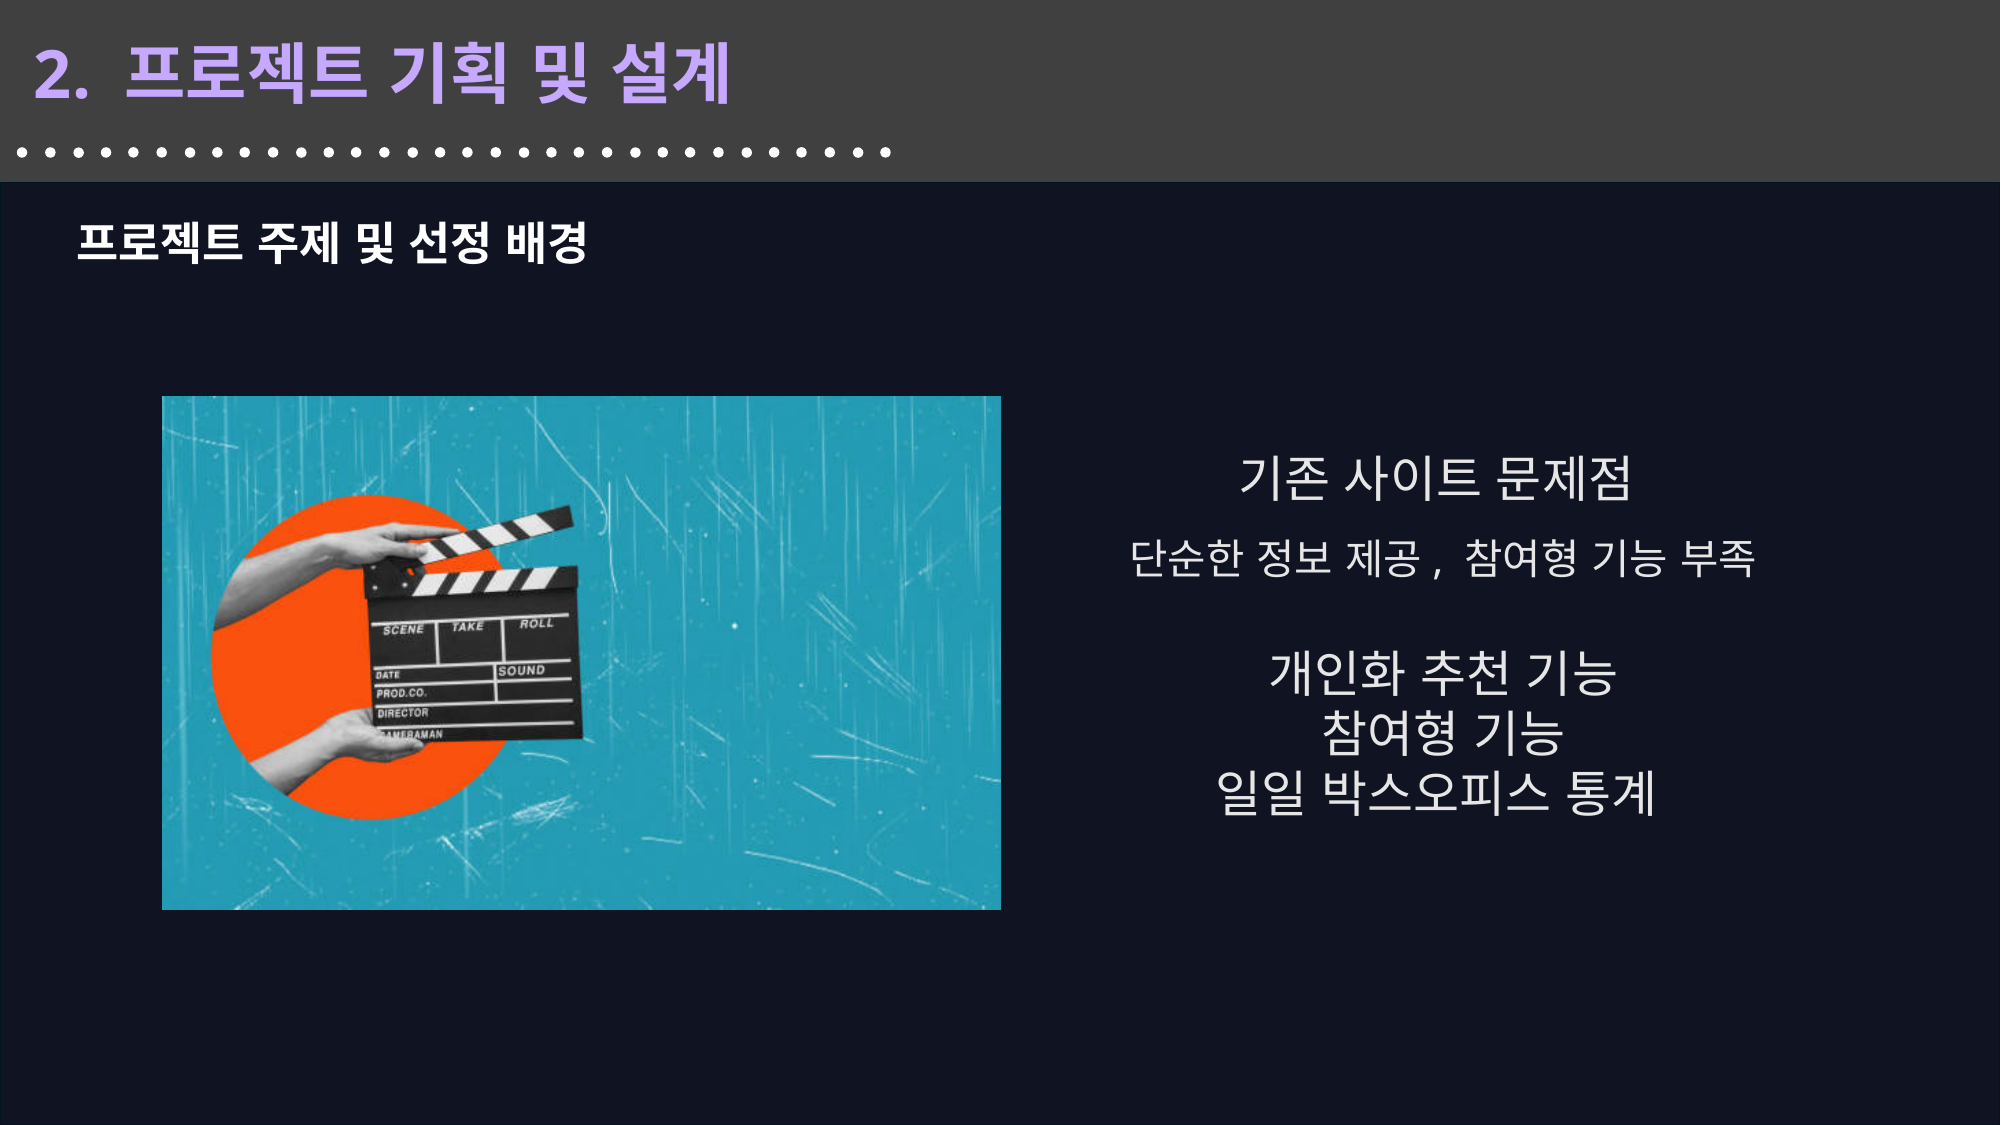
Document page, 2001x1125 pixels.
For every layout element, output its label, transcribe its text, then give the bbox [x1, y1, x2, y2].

picture [162, 396, 1001, 910]
text_box [0, 182, 2000, 1125]
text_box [0, 0, 2000, 182]
text_box 프로젝트 주제 및 선정 배경 [61, 207, 641, 277]
text_box 기존 사이트 문제점 단순한 정보 제공, 참여형 기능 부족 개인화 추천 기능 참여형 기능 일일 박스오피스 통계 [1031, 440, 1855, 831]
